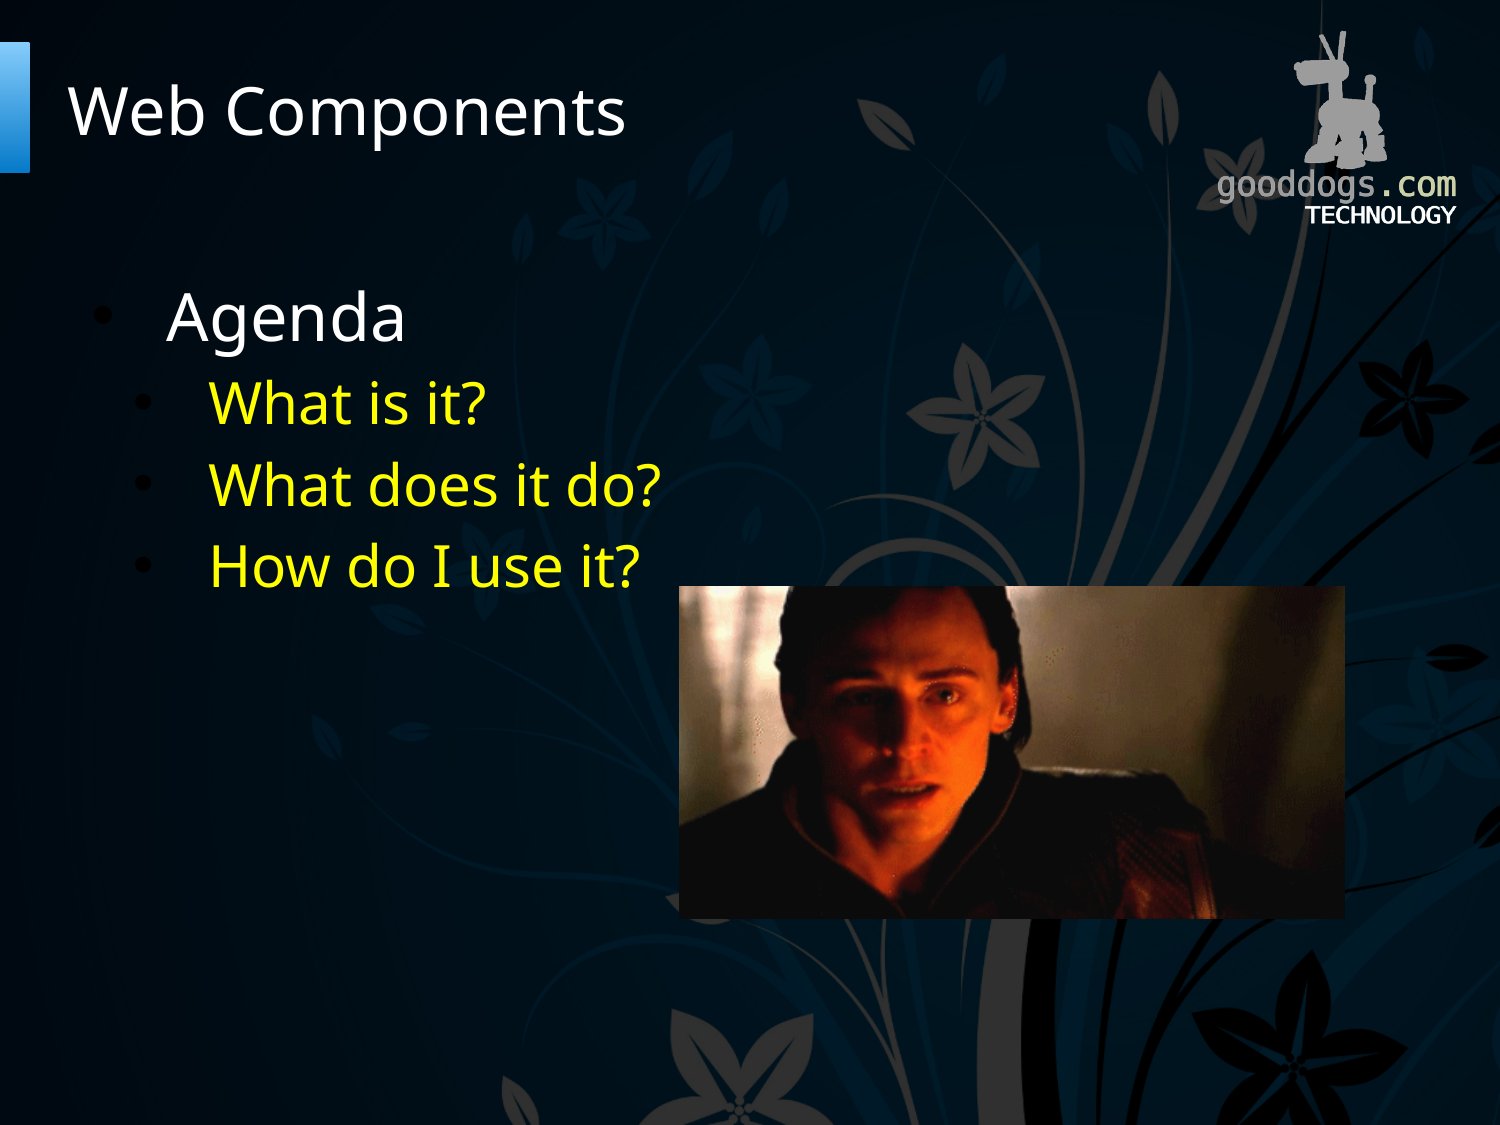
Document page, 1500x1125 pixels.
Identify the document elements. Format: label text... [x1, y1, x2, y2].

title Web Components [53, 45, 1205, 173]
picture [679, 585, 1346, 920]
list Agenda What is it? What does it do? How do I use it? [76, 267, 1427, 1010]
picture [1210, 18, 1469, 230]
